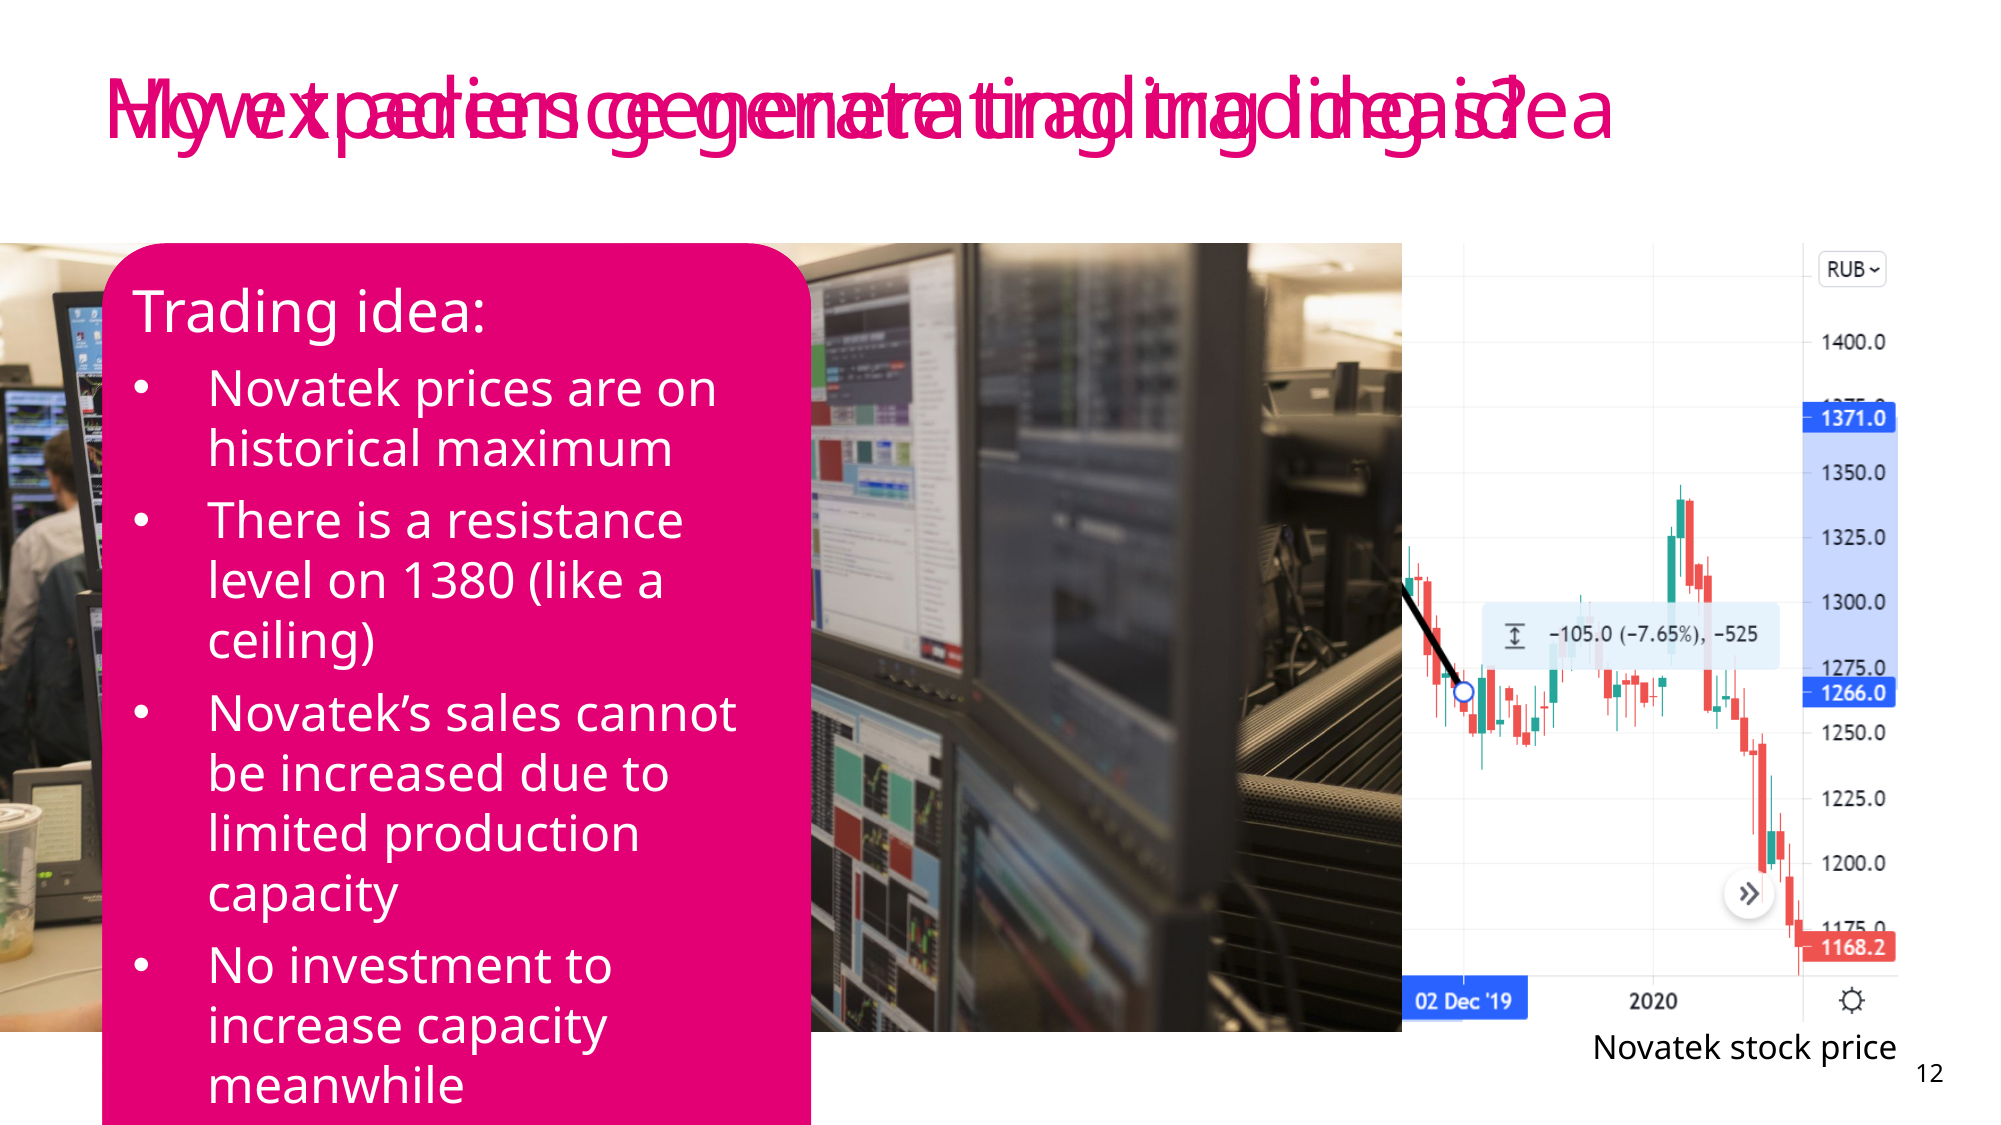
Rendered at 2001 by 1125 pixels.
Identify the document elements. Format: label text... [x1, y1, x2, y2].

text_box Novatek stock price [1330, 1023, 1899, 1071]
slide_number 12 [1915, 1047, 1957, 1101]
text_box How traders generate trading ideas? [102, 66, 1899, 185]
text_box Trading idea: Novatek prices are on historical maximum There is a resistance level on 1380 (like a ceiling) Novatek’s sales cannot be increased due to limited production capacity No investment to increase capacity meanwhile [101, 1032, 812, 1125]
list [0, 243, 1402, 1032]
picture [1402, 243, 1898, 1022]
